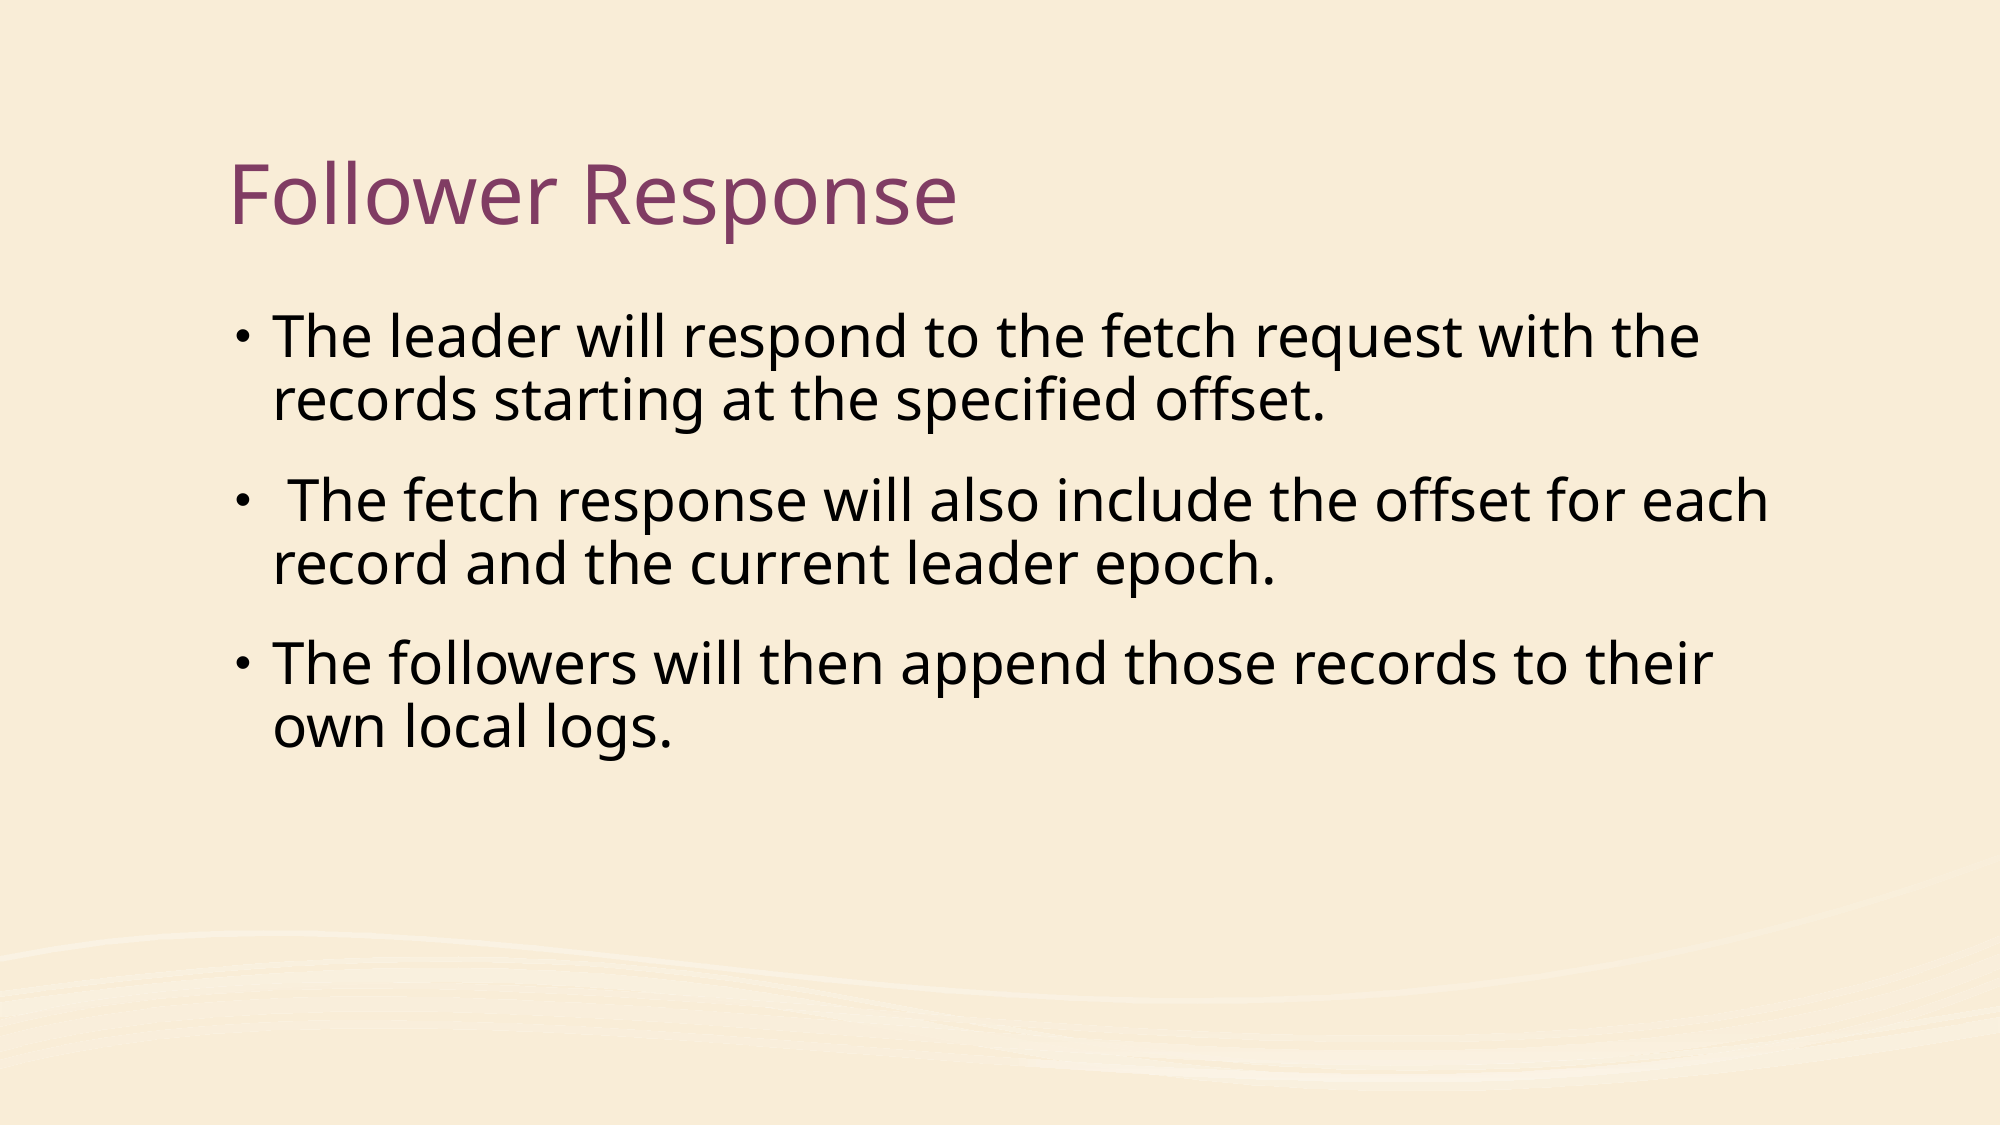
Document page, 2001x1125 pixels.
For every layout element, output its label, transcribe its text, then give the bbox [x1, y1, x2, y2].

title Follower Response [212, 50, 1788, 250]
list The leader will respond to the fetch request with the records starting at the specified offset. The fetch response will also include the offset for each record and the current leader epoch. The followers will then append those records to their own local logs. [212, 299, 1788, 950]
